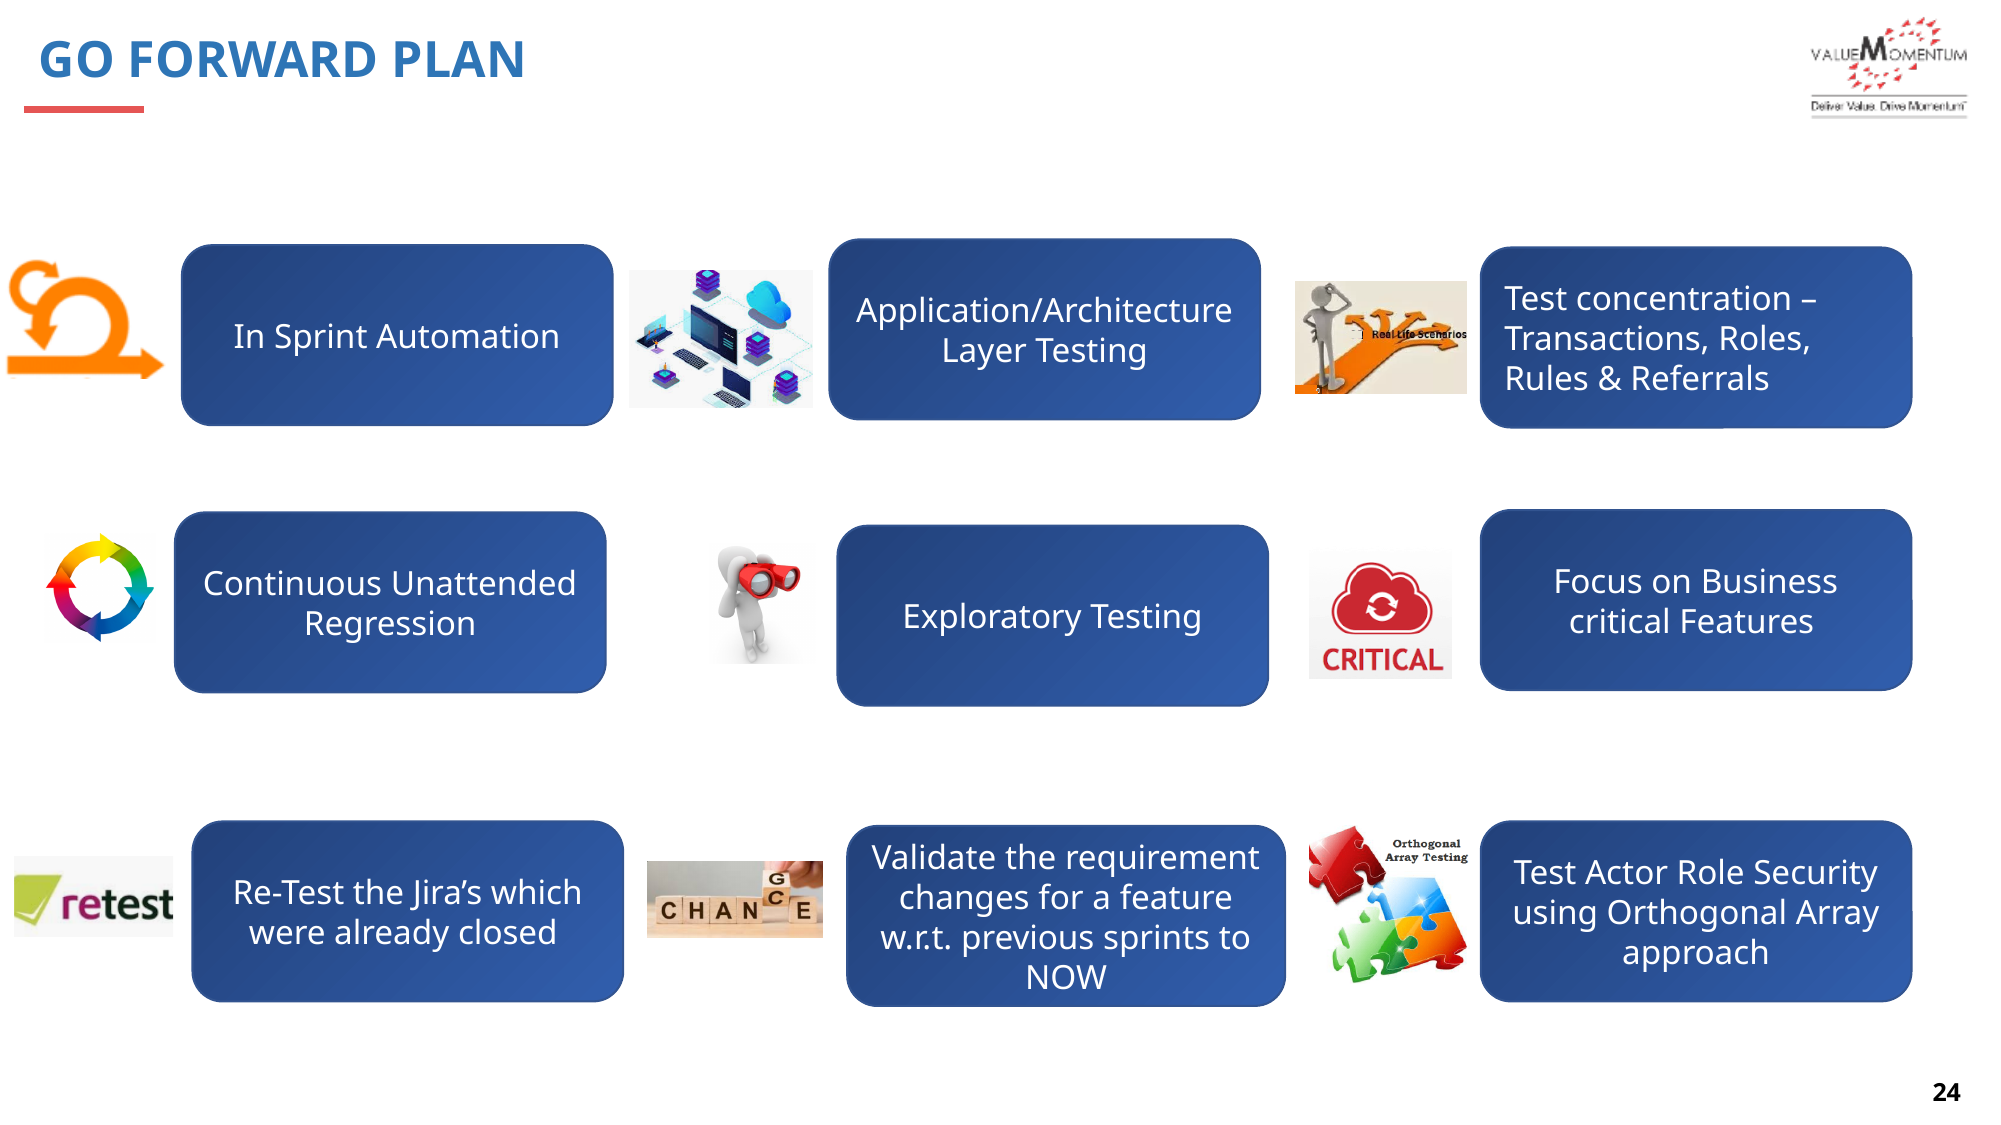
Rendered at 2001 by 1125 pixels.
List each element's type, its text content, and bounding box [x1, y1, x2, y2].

text_box Test concentration – Transactions, Roles, Rules & Referrals [1479, 246, 1913, 429]
picture [1309, 544, 1452, 680]
text_box Application/Architecture Layer Testing [828, 238, 1262, 421]
list Go Forward Plan [23, 12, 1646, 111]
text_box Test Actor Role Security using Orthogonal Array approach [1479, 820, 1913, 1003]
picture [1295, 281, 1467, 394]
picture [44, 533, 156, 643]
text_box Validate the requirement changes for a feature w.r.t. previous sprints to NOW [846, 824, 1287, 1007]
text_box Continuous Unattended Regression [173, 511, 607, 694]
text_box Re-Test the Jira’s which were already closed [191, 820, 625, 1003]
picture [647, 861, 823, 939]
picture [709, 543, 816, 664]
picture [0, 256, 172, 379]
picture [1798, 8, 1981, 127]
picture [1309, 825, 1470, 984]
text_box Exploratory Testing [836, 524, 1270, 707]
text_box In Sprint Automation [180, 244, 614, 427]
picture [4, 856, 181, 937]
picture [629, 266, 813, 413]
text_box Focus on Business critical Features [1479, 509, 1913, 692]
